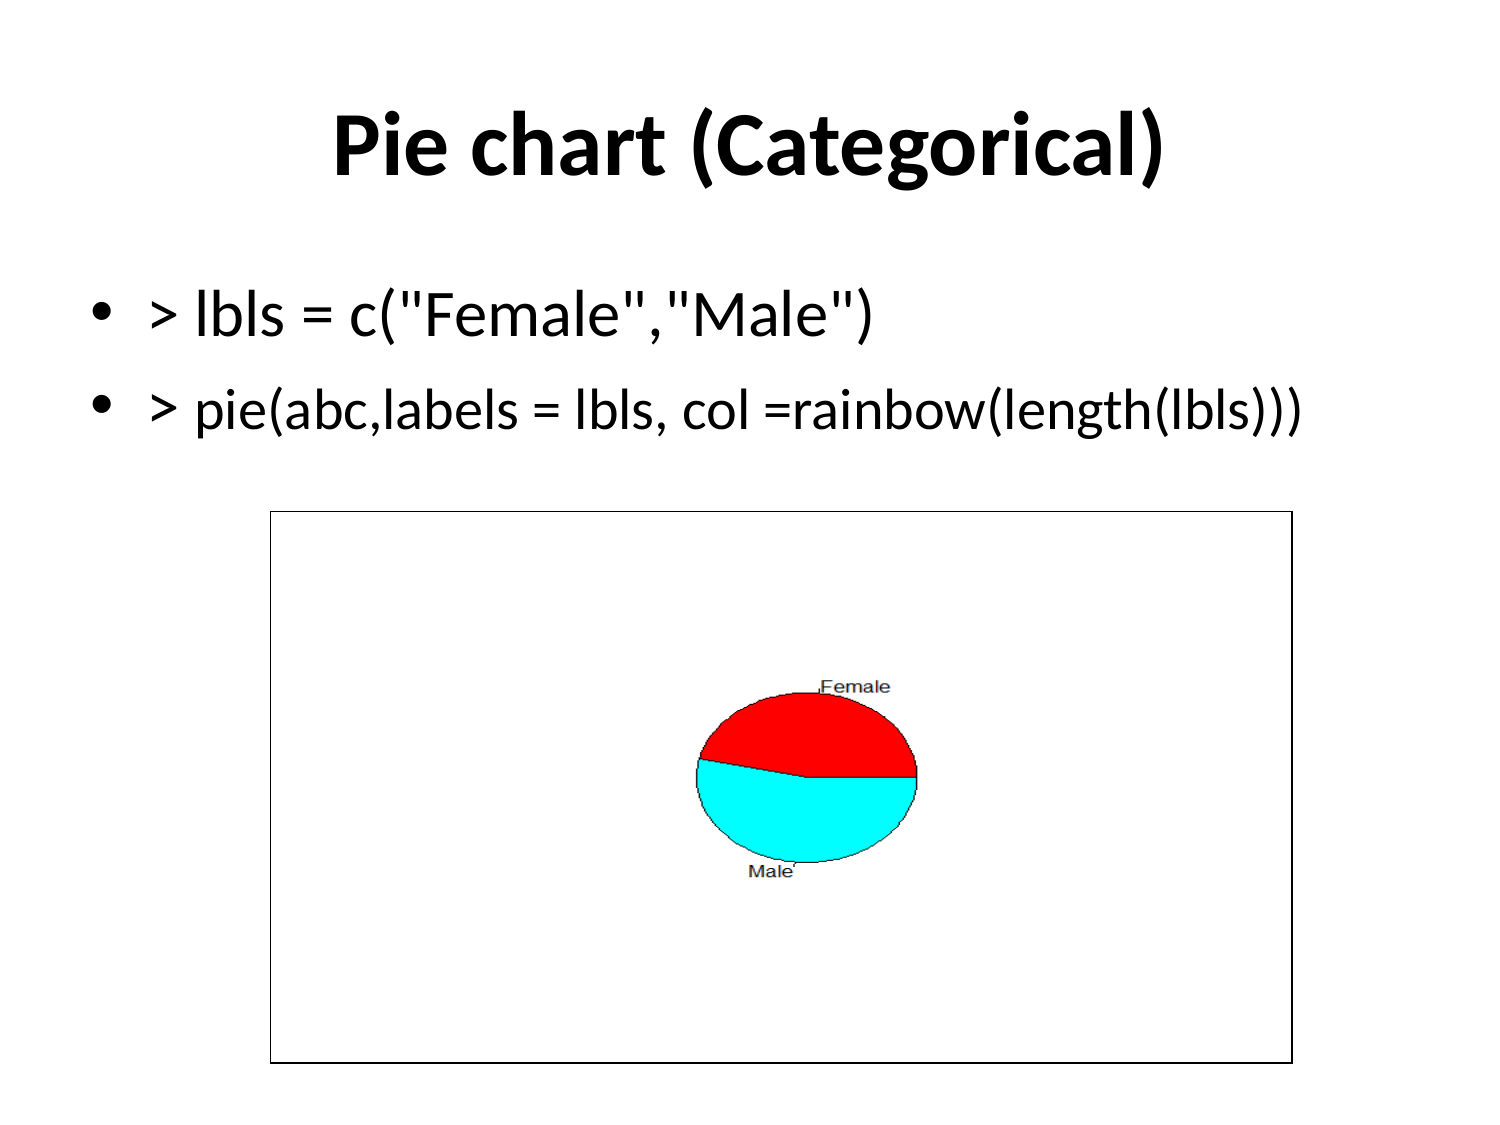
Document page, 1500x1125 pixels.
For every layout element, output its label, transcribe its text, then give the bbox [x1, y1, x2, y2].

title Pie chart (Categorical) [75, 45, 1425, 233]
list > lbls = c("Female","Male") > pie(abc,labels = lbls, col =rainbow(length(lbls))) [75, 262, 1425, 1005]
picture [270, 512, 1292, 1063]
